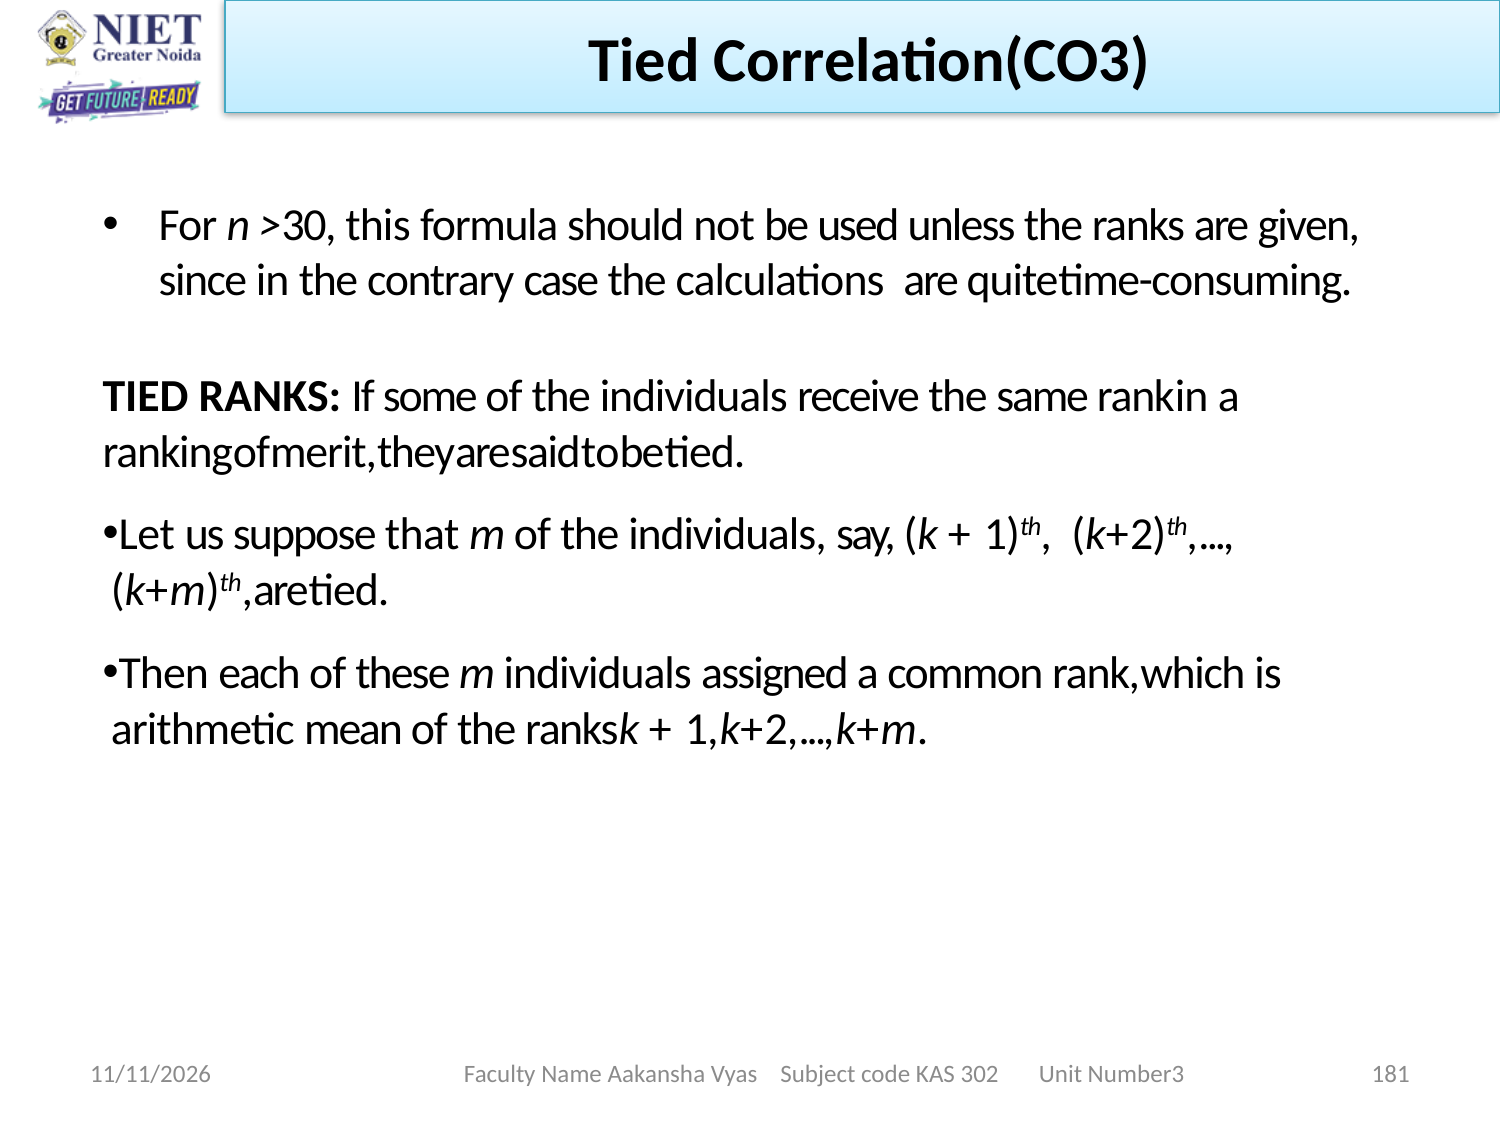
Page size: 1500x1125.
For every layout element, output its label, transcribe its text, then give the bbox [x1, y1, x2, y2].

footer Faculty Name Aakansha Vyas Subject code KAS 302 Unit Number3 [412, 1042, 1074, 1103]
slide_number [75, 1042, 412, 1103]
slide_number 181 [1074, 1042, 1425, 1103]
text_box Tied Correlation(CO3) [238, 0, 1500, 113]
picture [0, 0, 238, 135]
